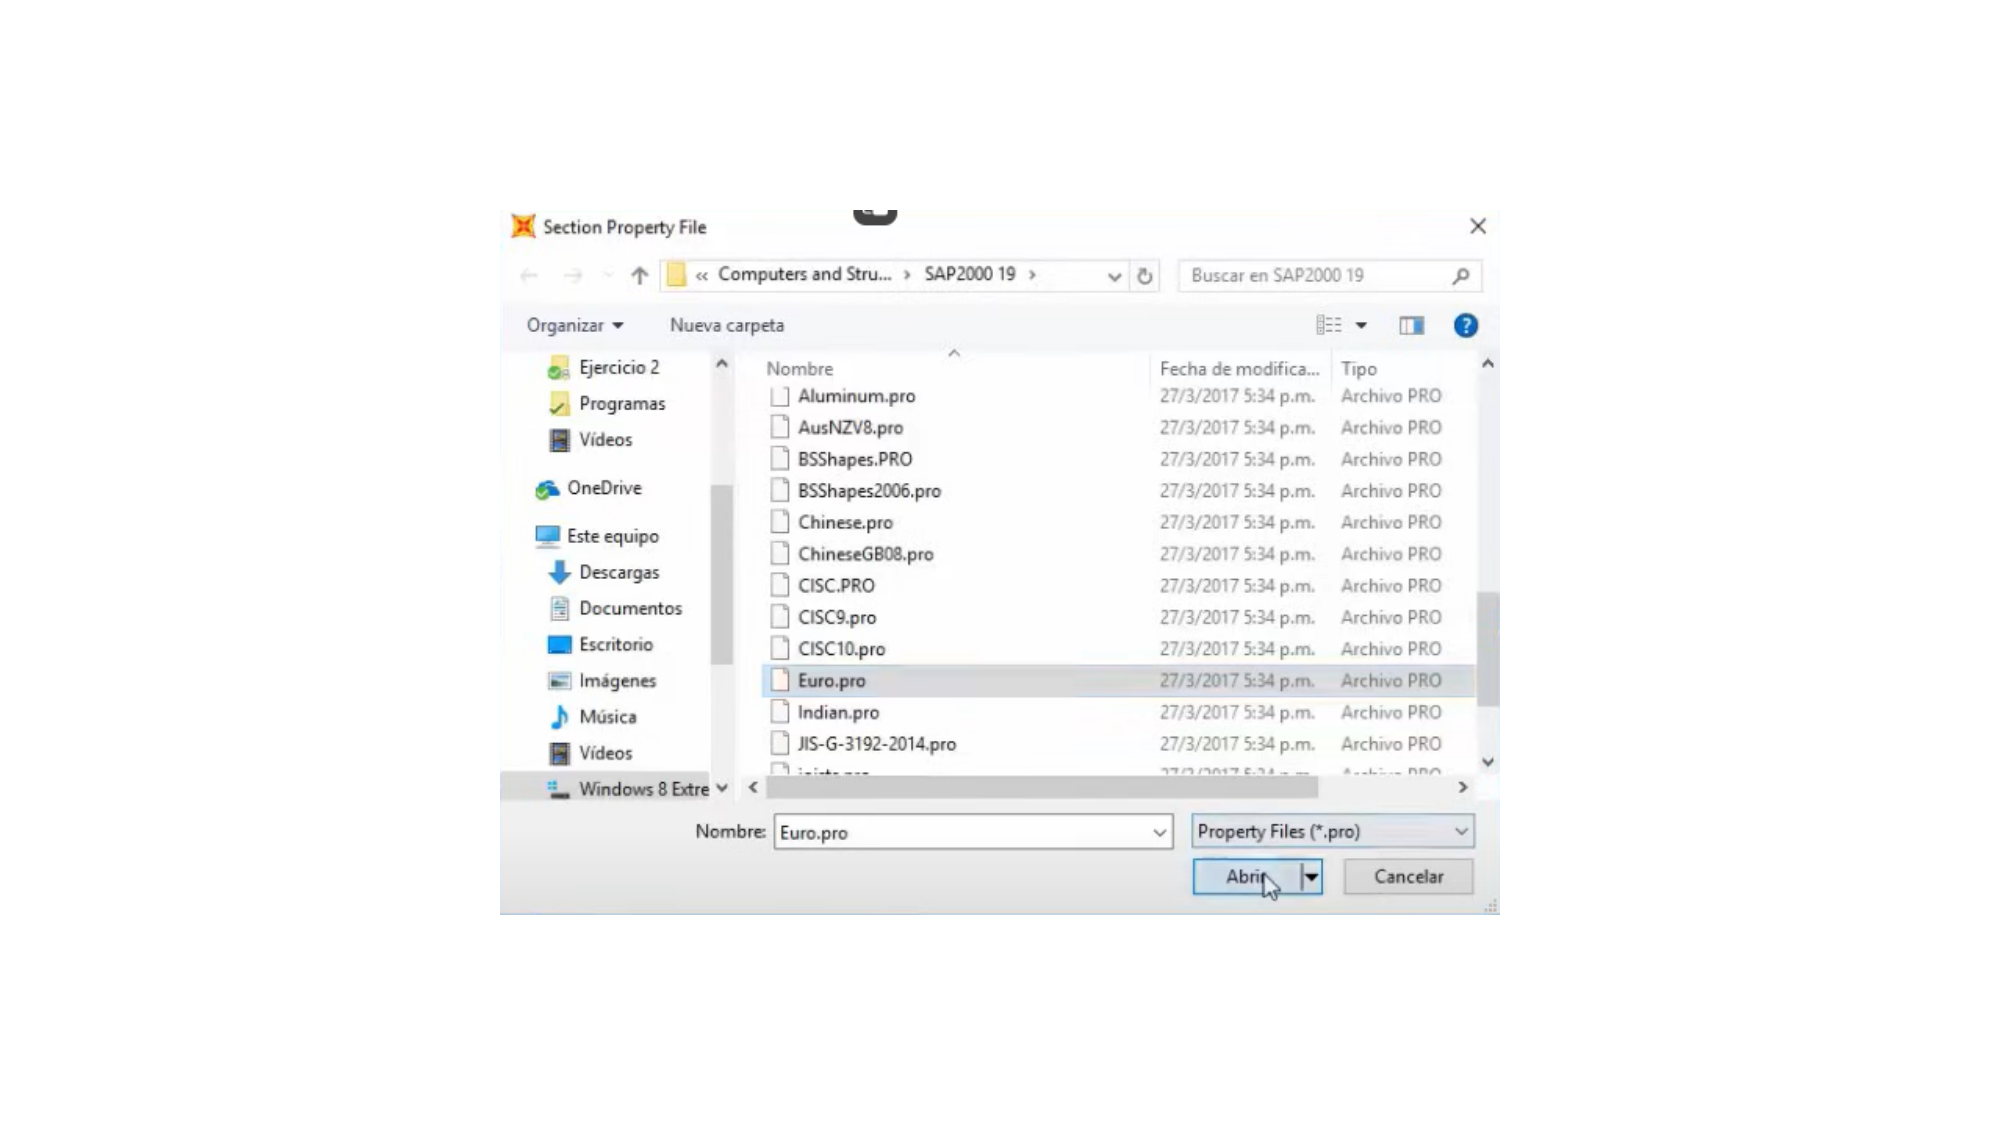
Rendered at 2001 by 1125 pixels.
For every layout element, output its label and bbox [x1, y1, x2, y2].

picture [500, 209, 1500, 916]
